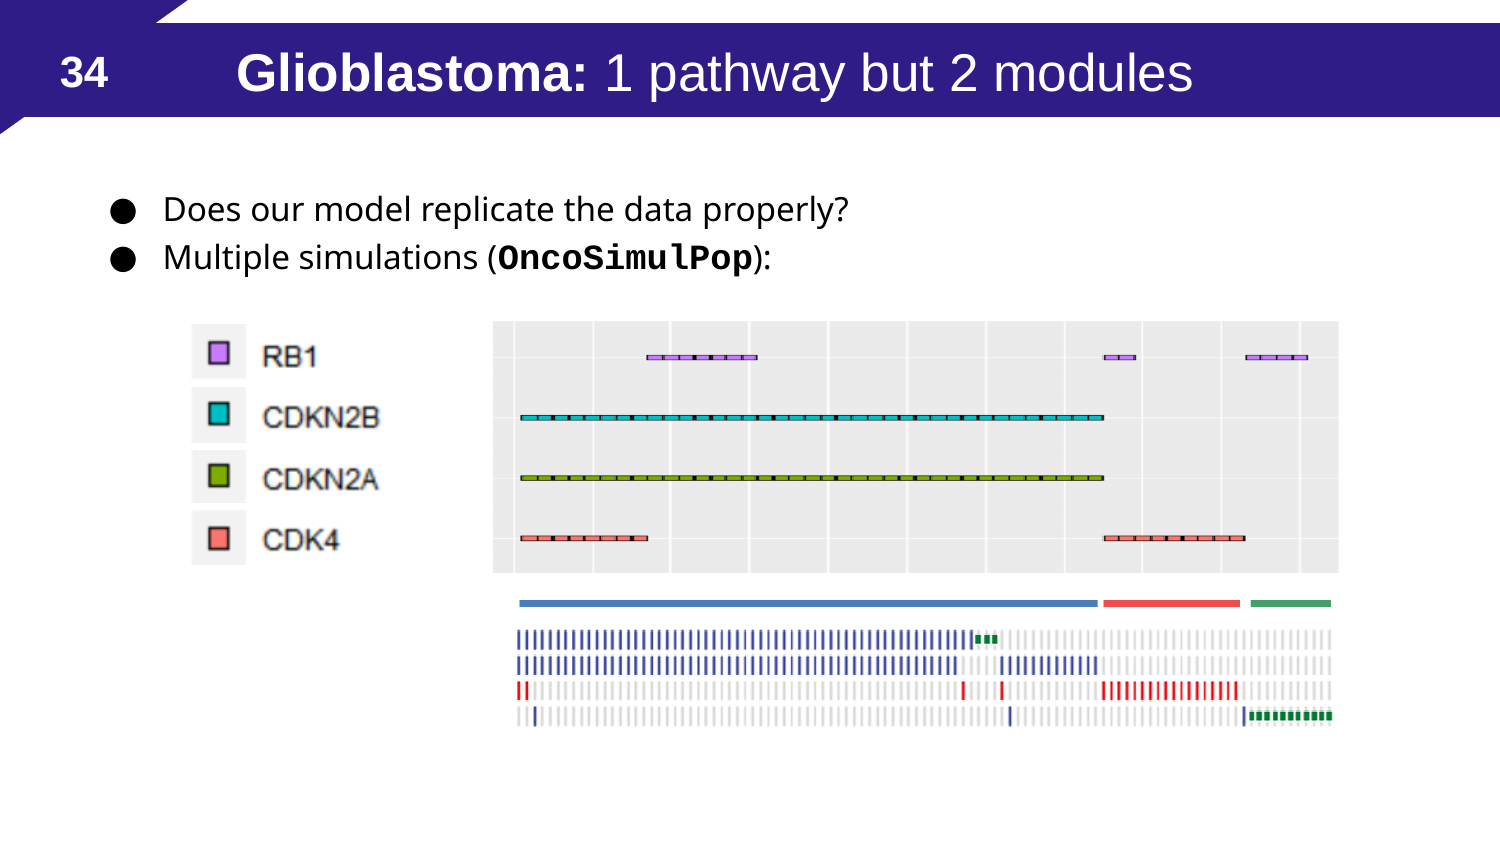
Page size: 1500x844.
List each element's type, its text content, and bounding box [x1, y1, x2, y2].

picture [492, 320, 1342, 573]
picture [181, 387, 406, 444]
picture [181, 449, 406, 503]
title Glioblastoma: 1 pathway but 2 modules [26, 23, 1500, 117]
picture [181, 324, 406, 381]
picture [516, 594, 1342, 740]
text_box [0, 0, 188, 135]
slide_number ‹#› [33, 37, 124, 103]
picture [181, 508, 406, 565]
text_box Does our model replicate the data properly? Multiple simulations (OncoSimulPop): [72, 166, 1137, 292]
